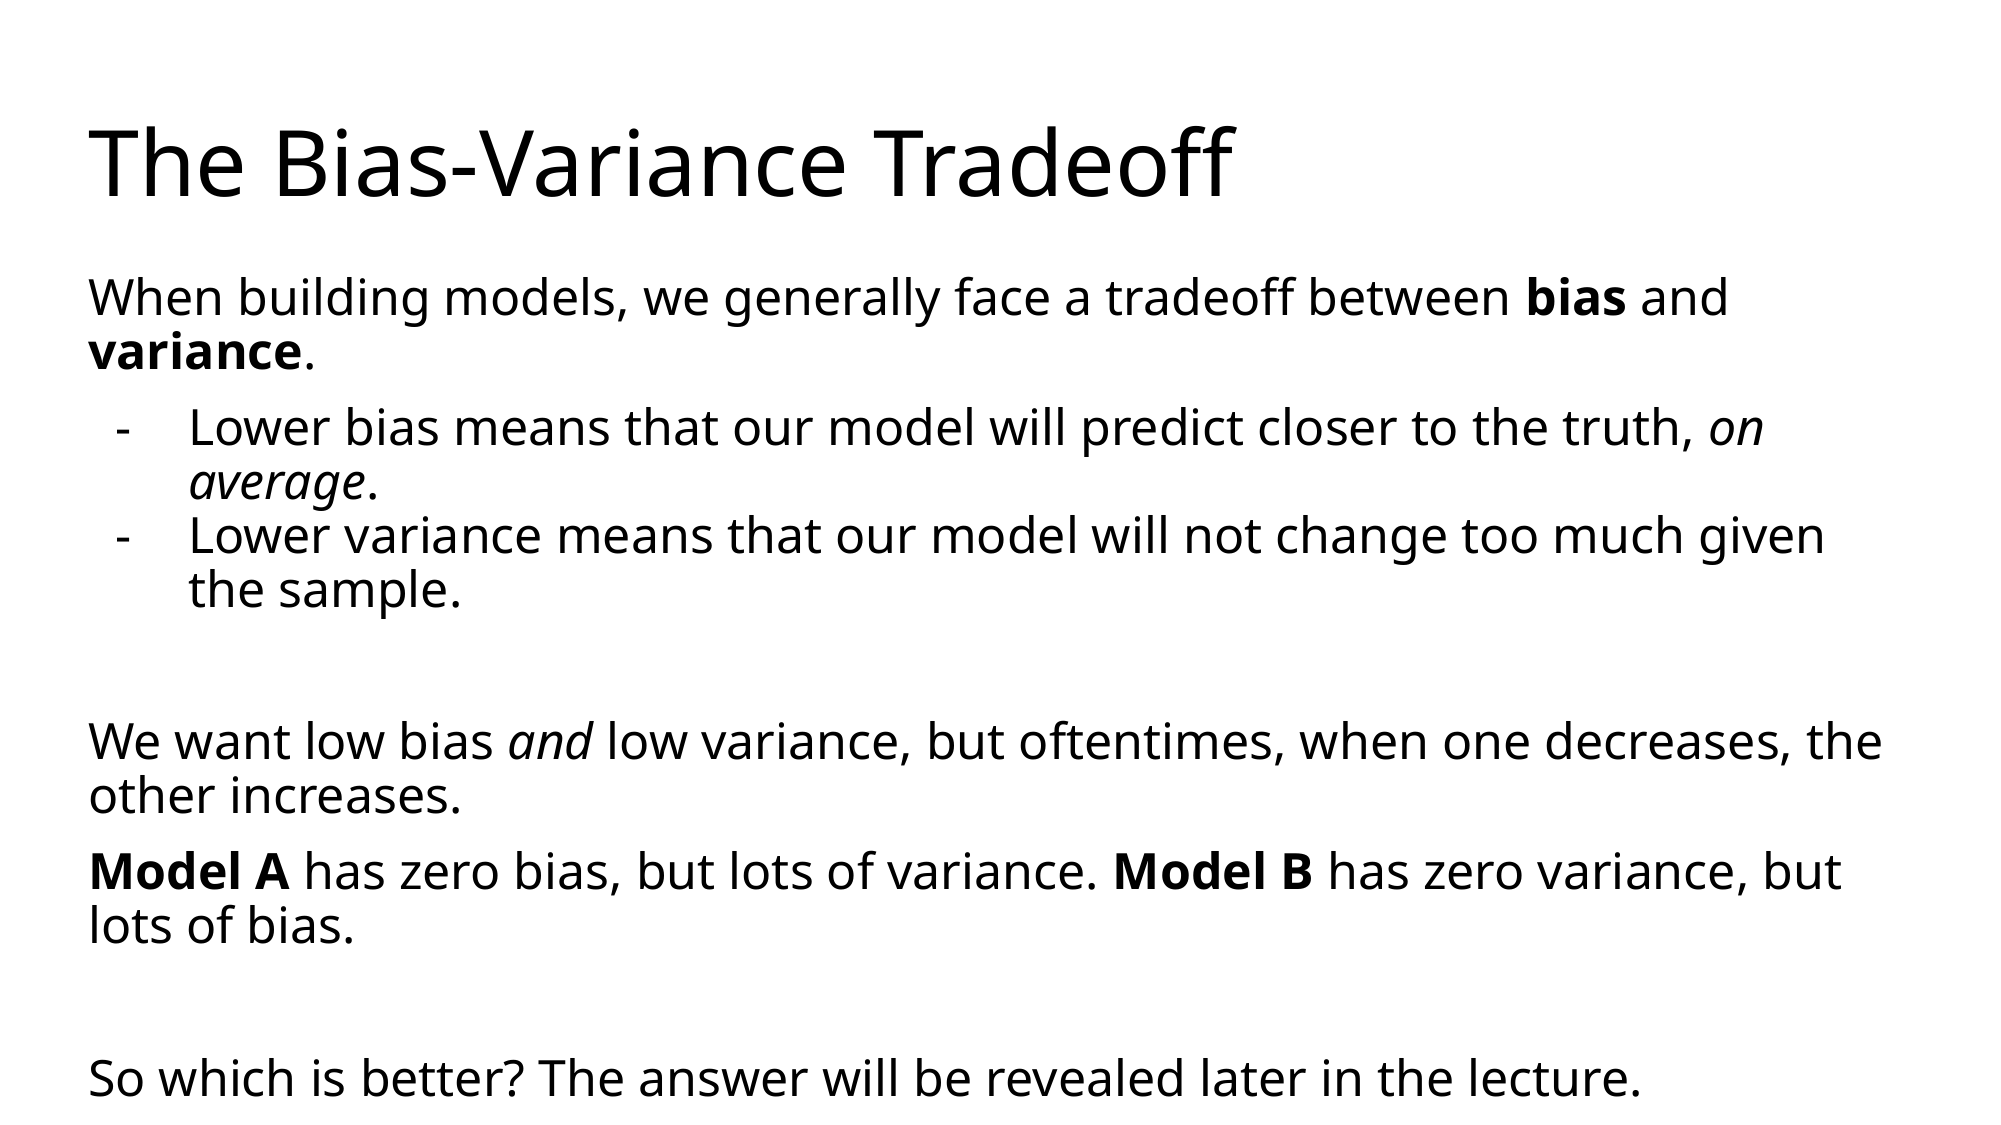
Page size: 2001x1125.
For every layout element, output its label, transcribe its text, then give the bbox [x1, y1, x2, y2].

list When building models, we generally face a tradeoff between bias and variance. Lower bias means that our model will predict closer to the truth, on average. Lower variance means that our model will not change too much given the sample. We want low bias and low variance, but oftentimes, when one decreases, the other increases. Model A has zero bias, but lots of variance. Model B has zero variance, but lots of bias. So which is better? The answer will be revealed later in the lecture. [68, 252, 1932, 1000]
title The Bias-Variance Tradeoff [68, 97, 1932, 223]
